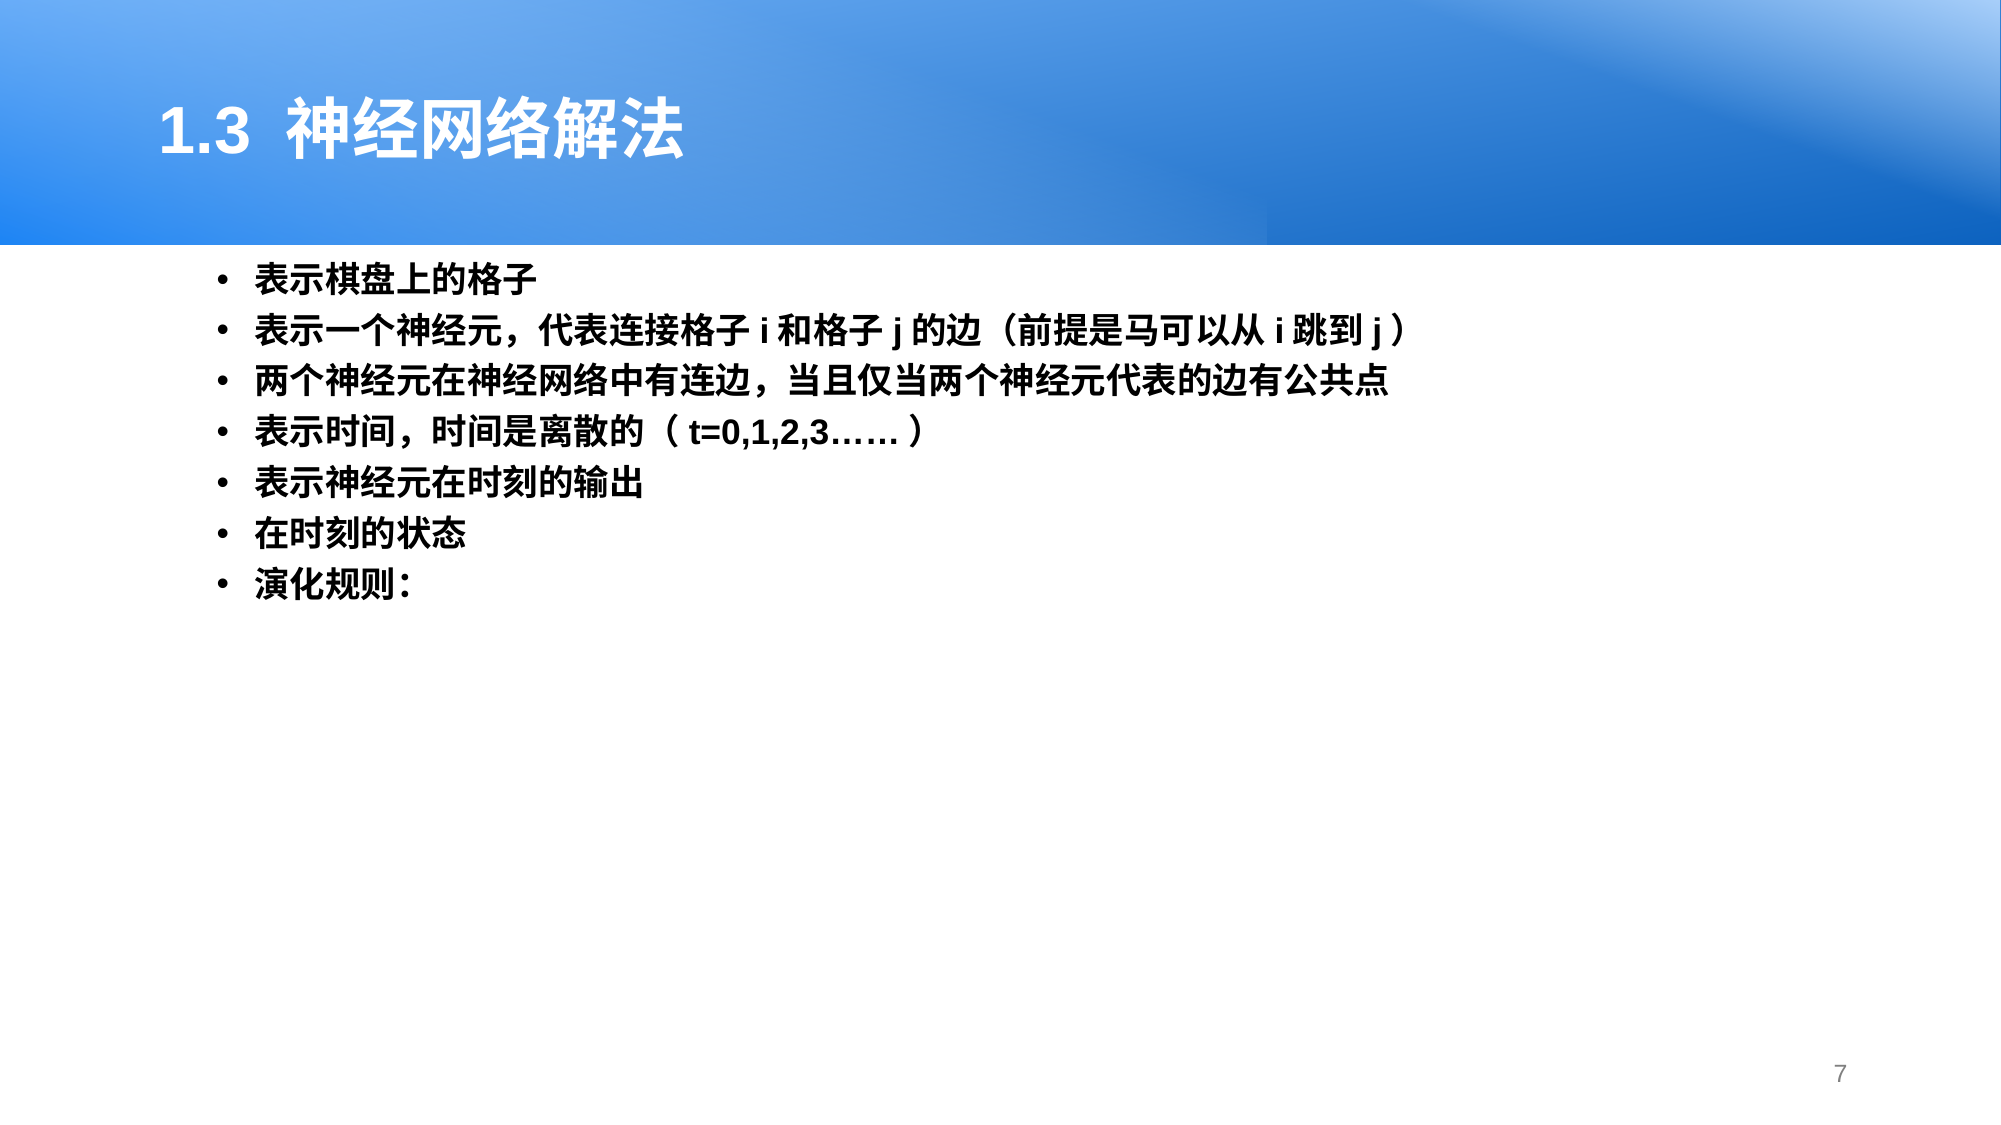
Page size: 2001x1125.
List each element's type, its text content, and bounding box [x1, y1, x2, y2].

slide_number 7 [1412, 1042, 1863, 1103]
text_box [0, 0, 2000, 245]
